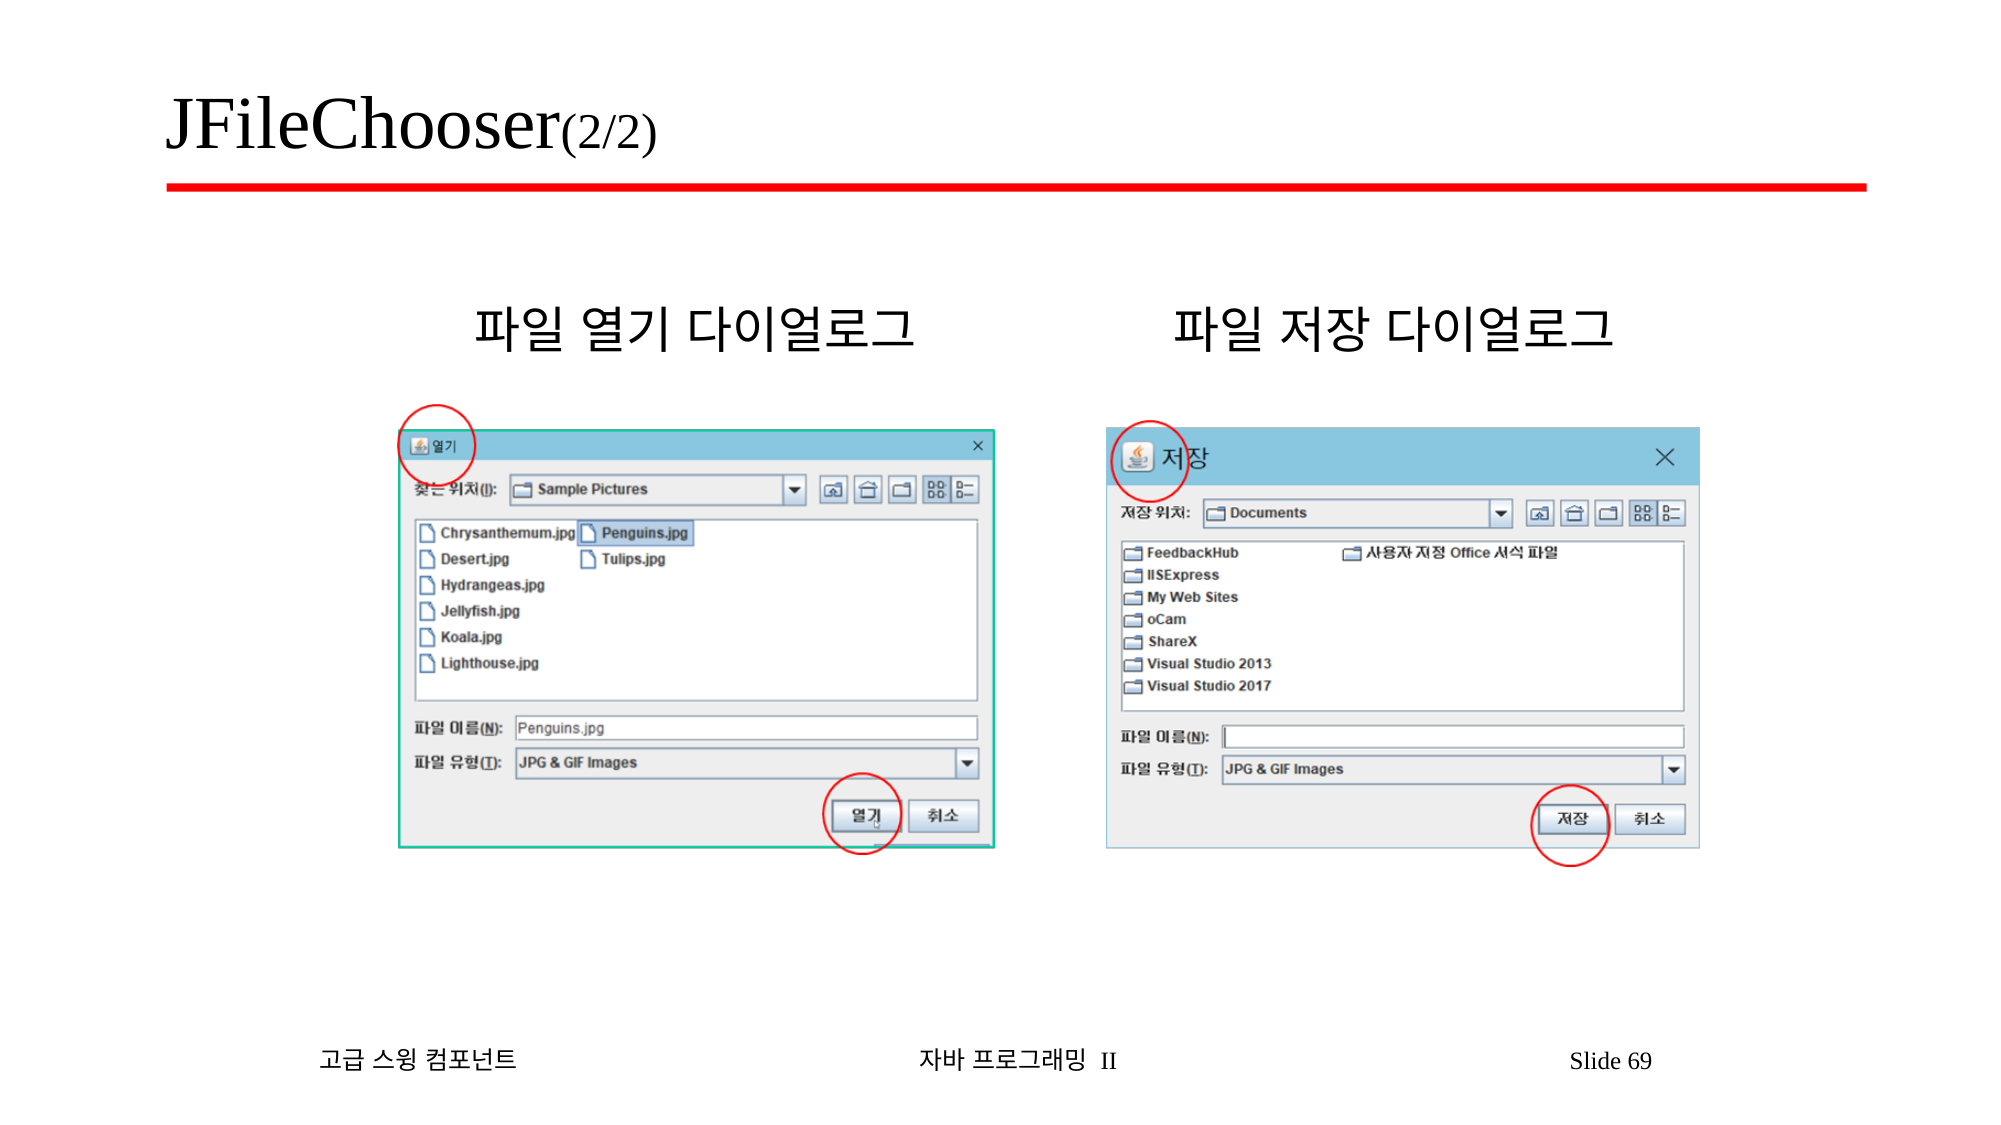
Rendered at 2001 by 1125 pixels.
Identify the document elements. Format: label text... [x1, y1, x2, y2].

text_box 파일 열기 다이얼로그 [460, 290, 933, 366]
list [1106, 420, 1700, 867]
text_box 파일 저장 다이얼로그 [1158, 290, 1631, 366]
picture [397, 404, 996, 855]
title JFileChooser(2/2) [150, 50, 1850, 188]
